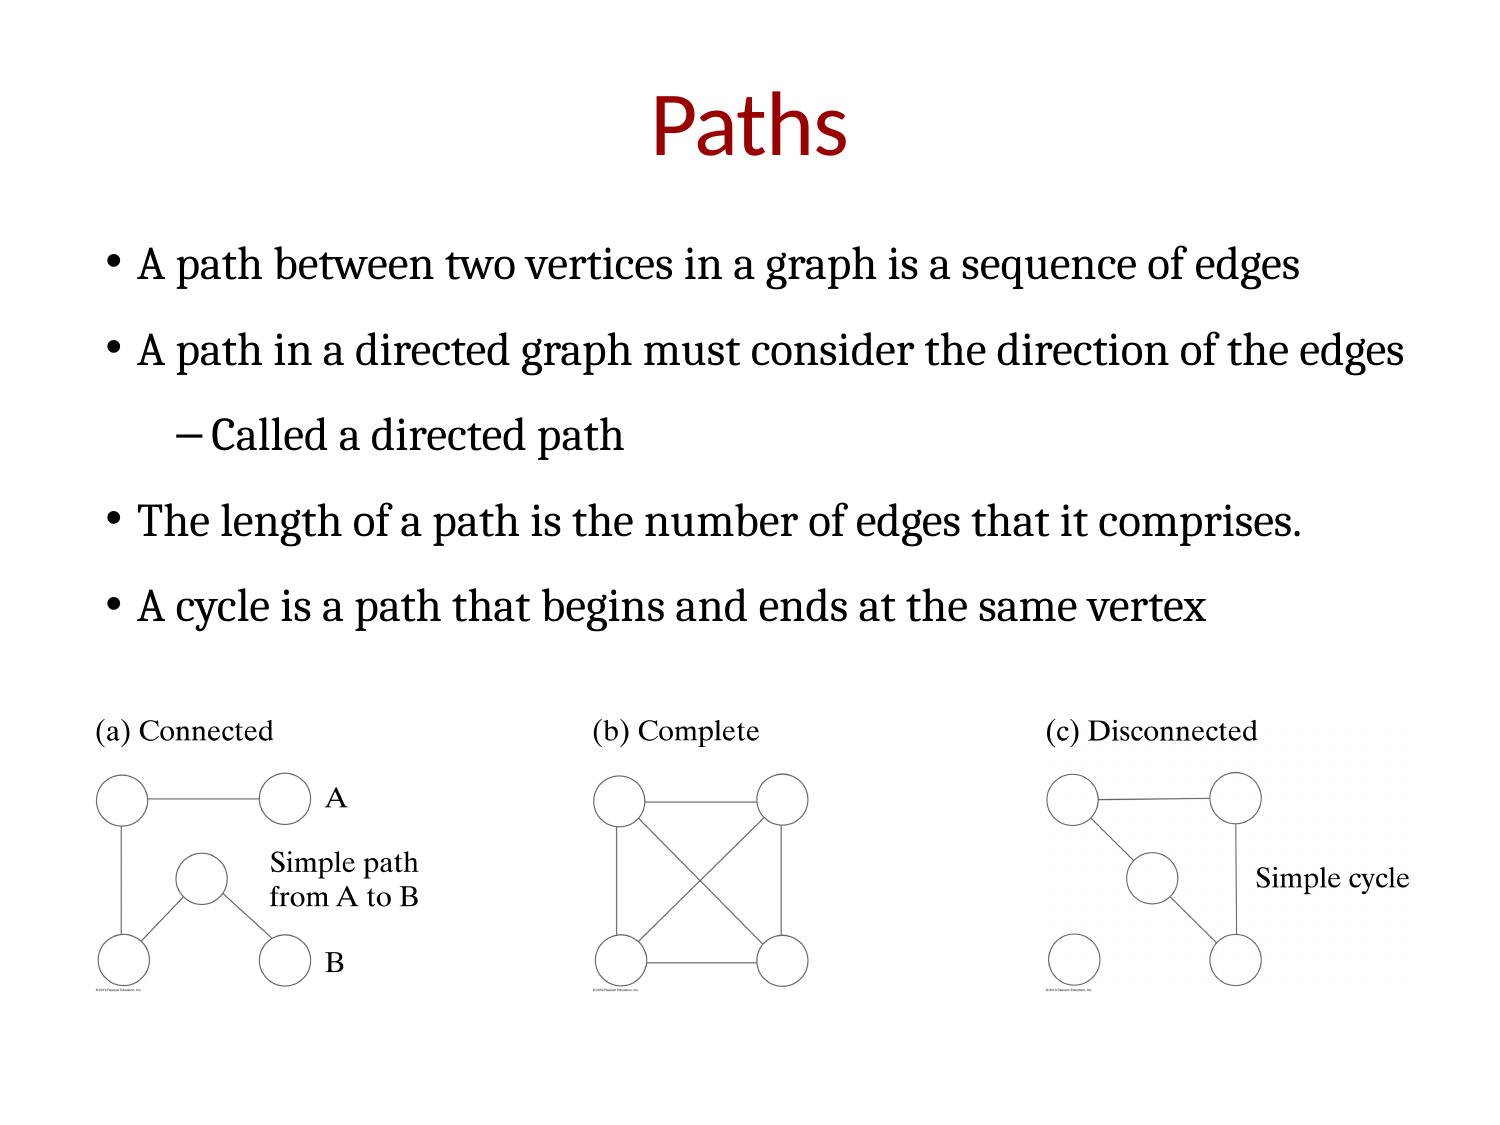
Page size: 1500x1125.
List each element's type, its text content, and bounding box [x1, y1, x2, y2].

picture [1044, 716, 1411, 993]
picture [94, 716, 420, 993]
title Paths [75, 24, 1425, 213]
picture [591, 716, 810, 993]
list A path between two vertices in a graph is a sequence of edges A path in a directed graph must consider the direction of the edges Called a directed path The length of a path is the number of edges that it comprises. A cycle is a path that begins and ends at the same vertex [75, 224, 1425, 1005]
